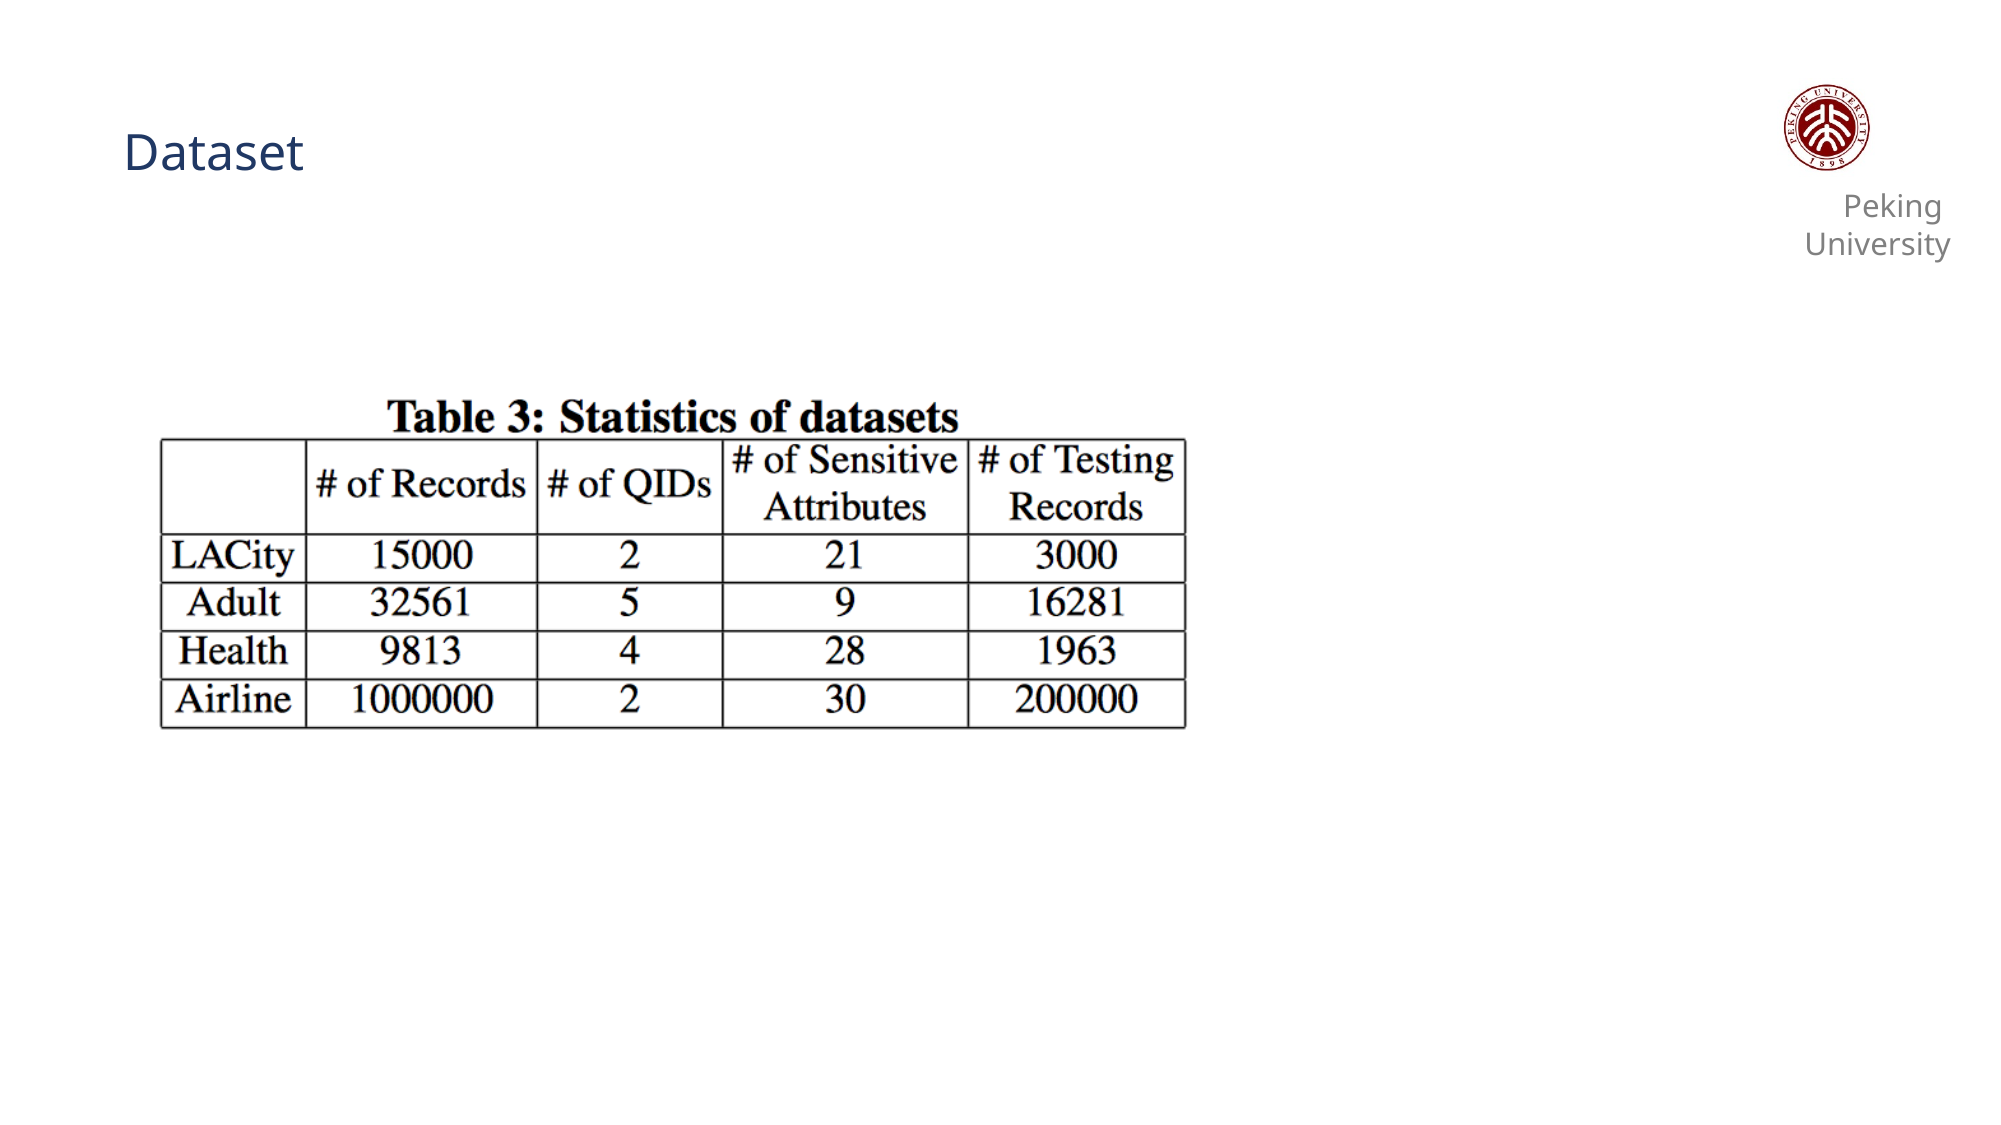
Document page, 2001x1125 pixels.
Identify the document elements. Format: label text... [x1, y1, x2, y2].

text_box Dataset [108, 112, 320, 188]
picture [106, 341, 1284, 760]
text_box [1685, 78, 1967, 236]
